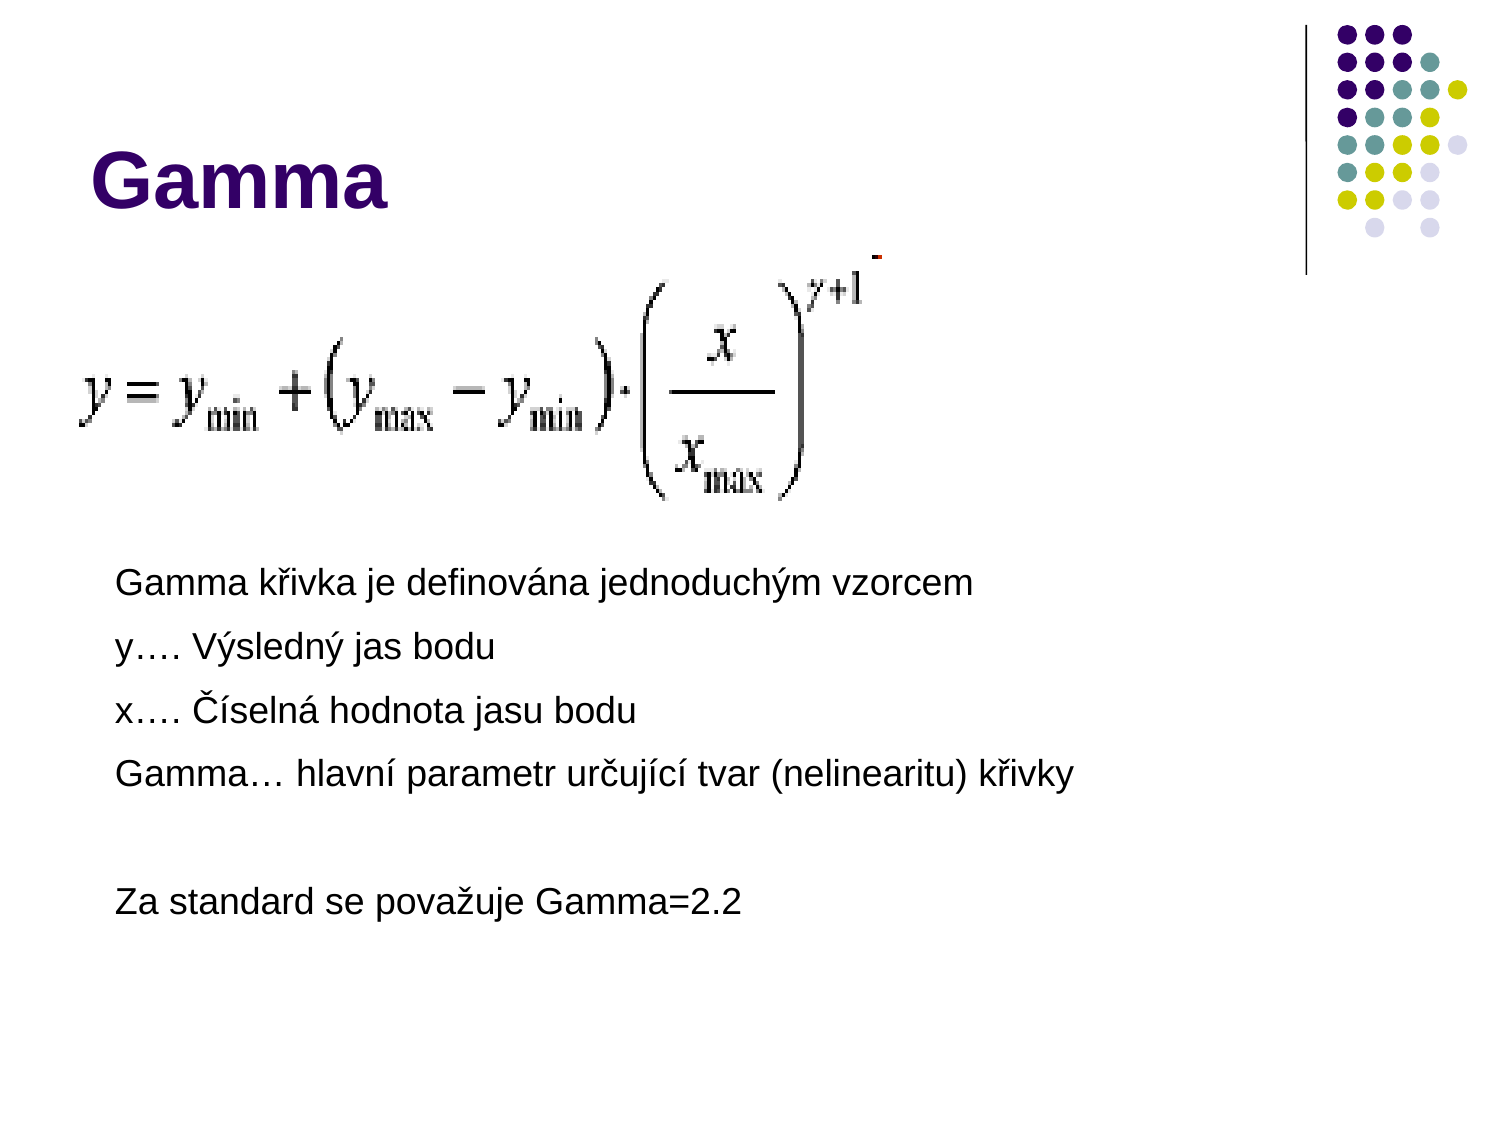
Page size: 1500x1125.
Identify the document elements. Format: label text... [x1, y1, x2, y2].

title Gamma [75, 20, 1313, 233]
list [76, 255, 882, 514]
text_box Gamma křivka je definována jednoduchým vzorcem y…. Výsledný jas bodu x…. Číselná hodnota jasu bodu Gamma… hlavní parametr určující tvar (nelinearitu) křivky Za standard se považuje Gamma=2.2 [100, 550, 1424, 930]
